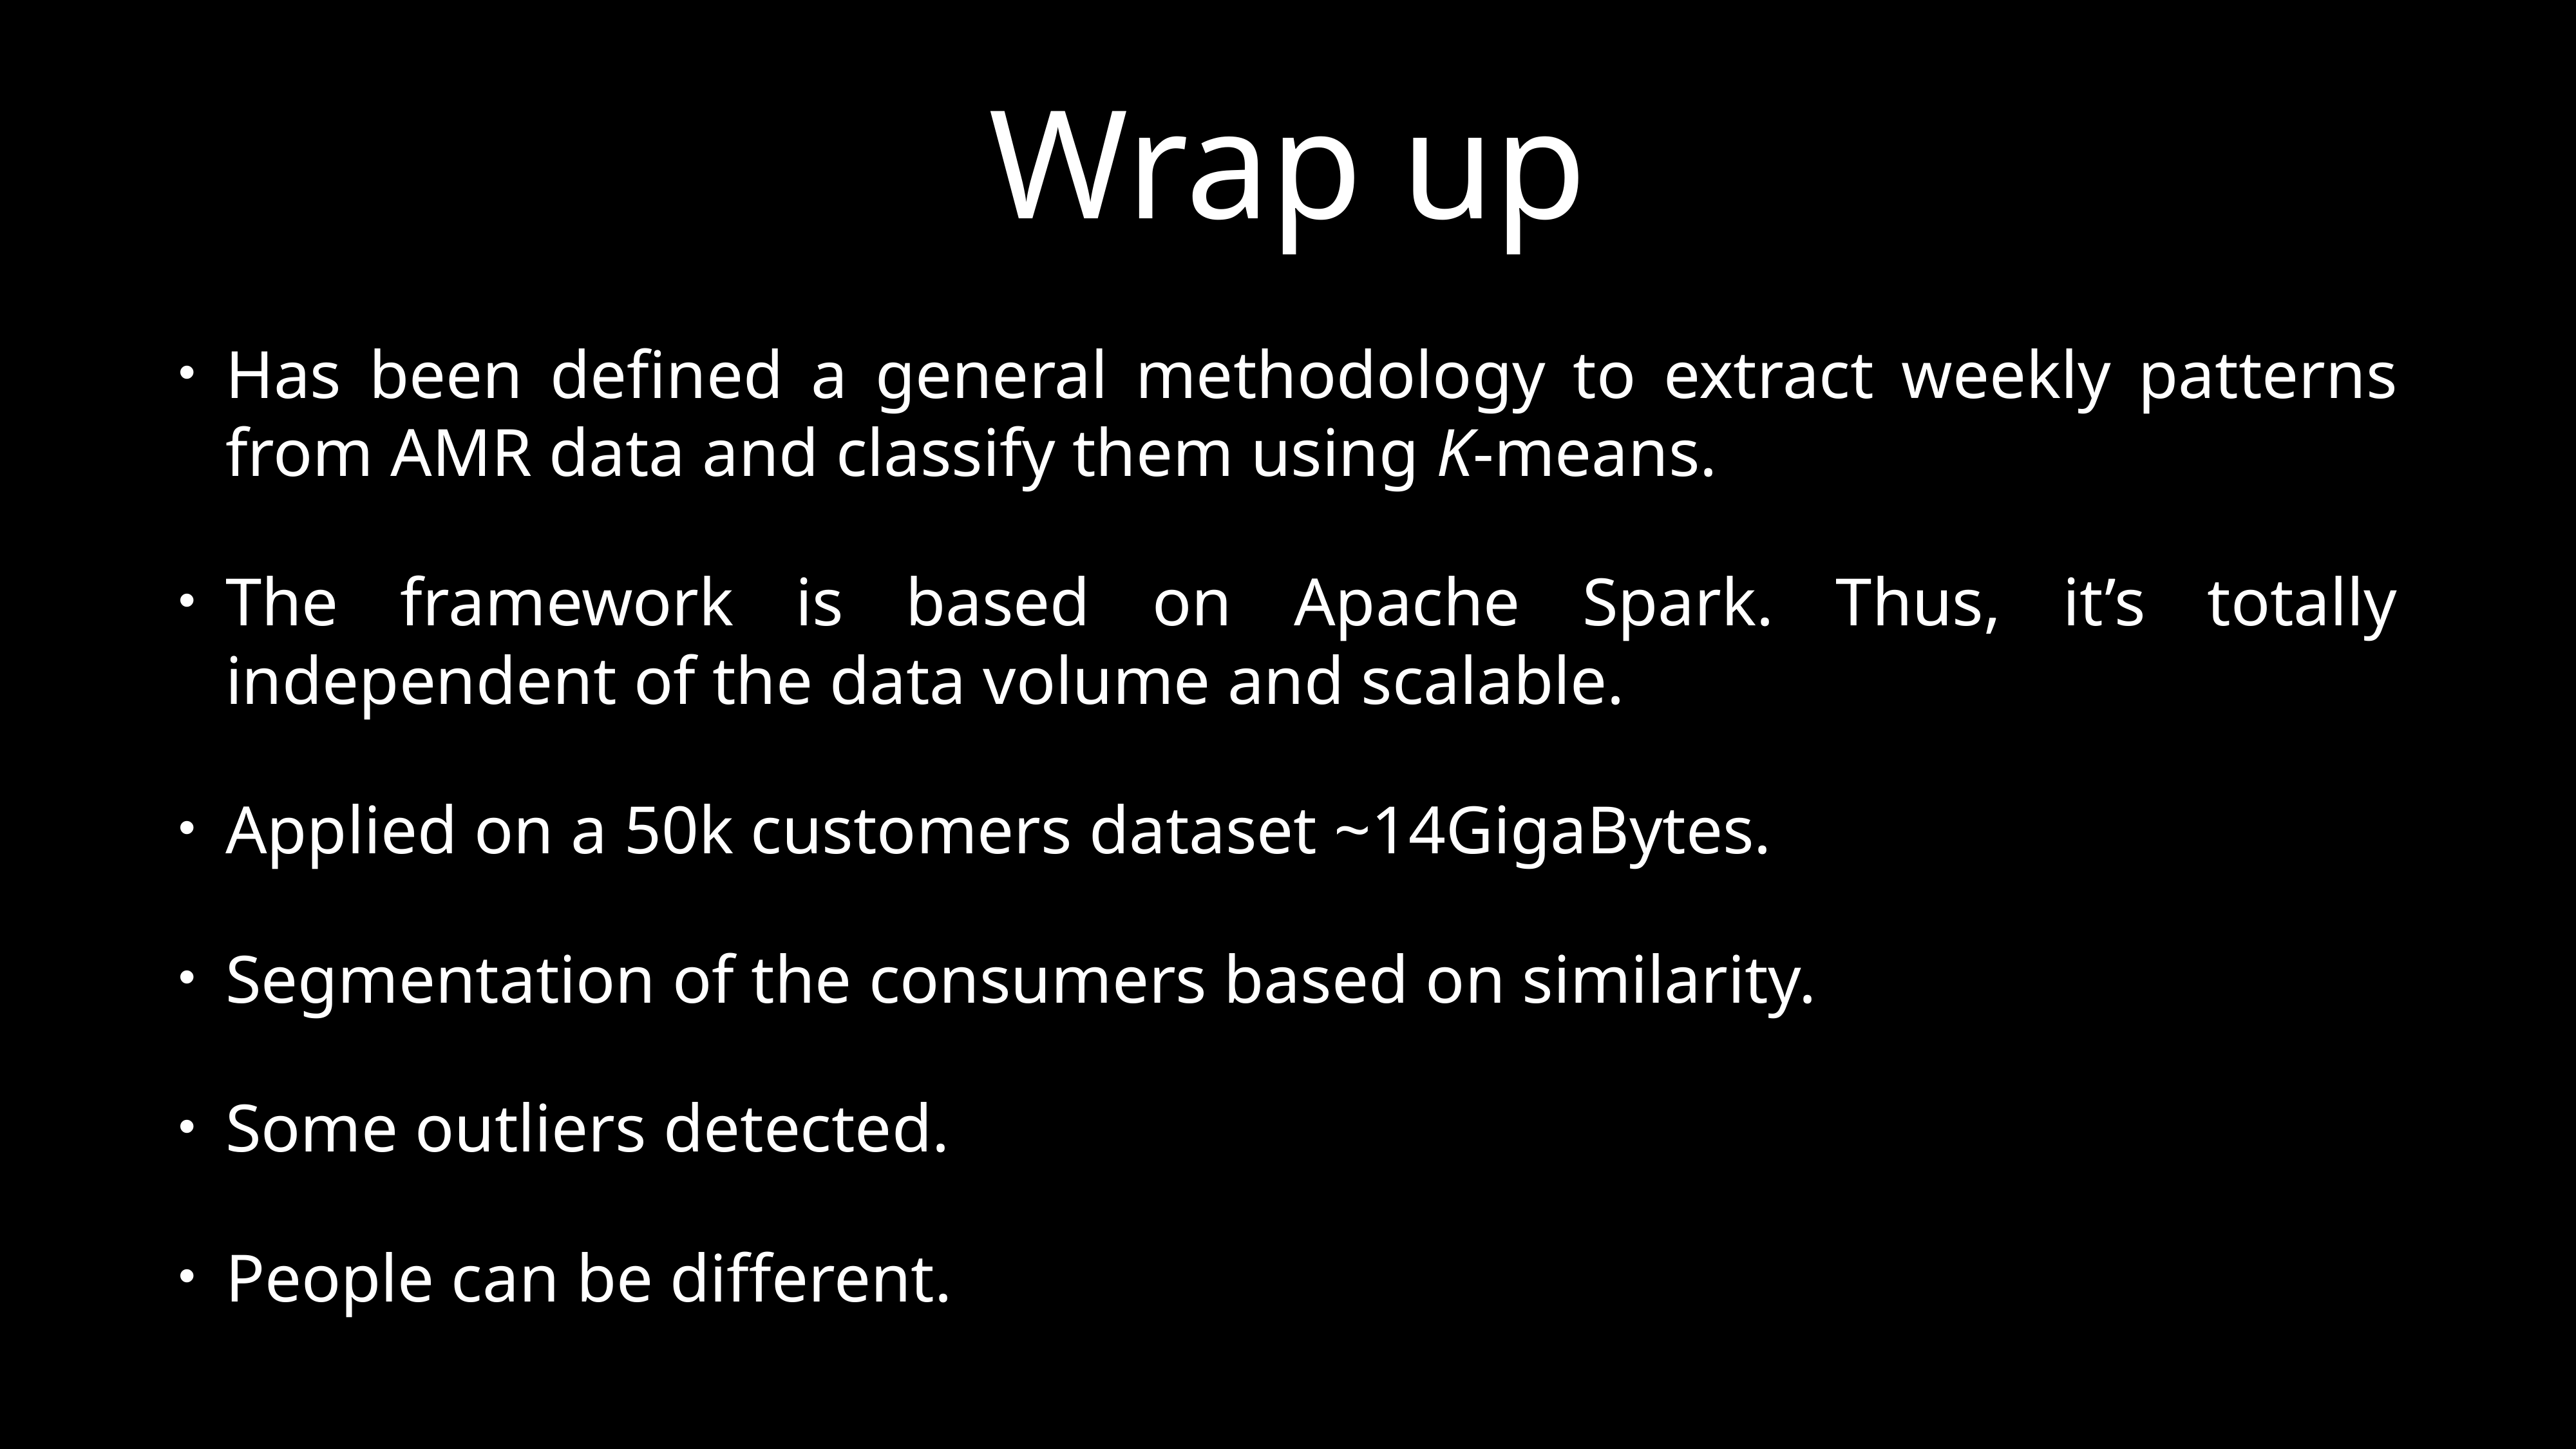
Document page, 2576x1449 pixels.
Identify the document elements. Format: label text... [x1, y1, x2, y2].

list Has been defined a general methodology to extract weekly patterns from AMR data and classify them using K-means. The framework is based on Apache Spark. Thus, it’s totally independent of the data volume and scalable. Applied on a 50k customers dataset ~14GigaBytes. Segmentation of the consumers based on similarity. Some outliers detected. People can be different. [178, 332, 2398, 1316]
title Wrap up [178, 37, 2398, 279]
